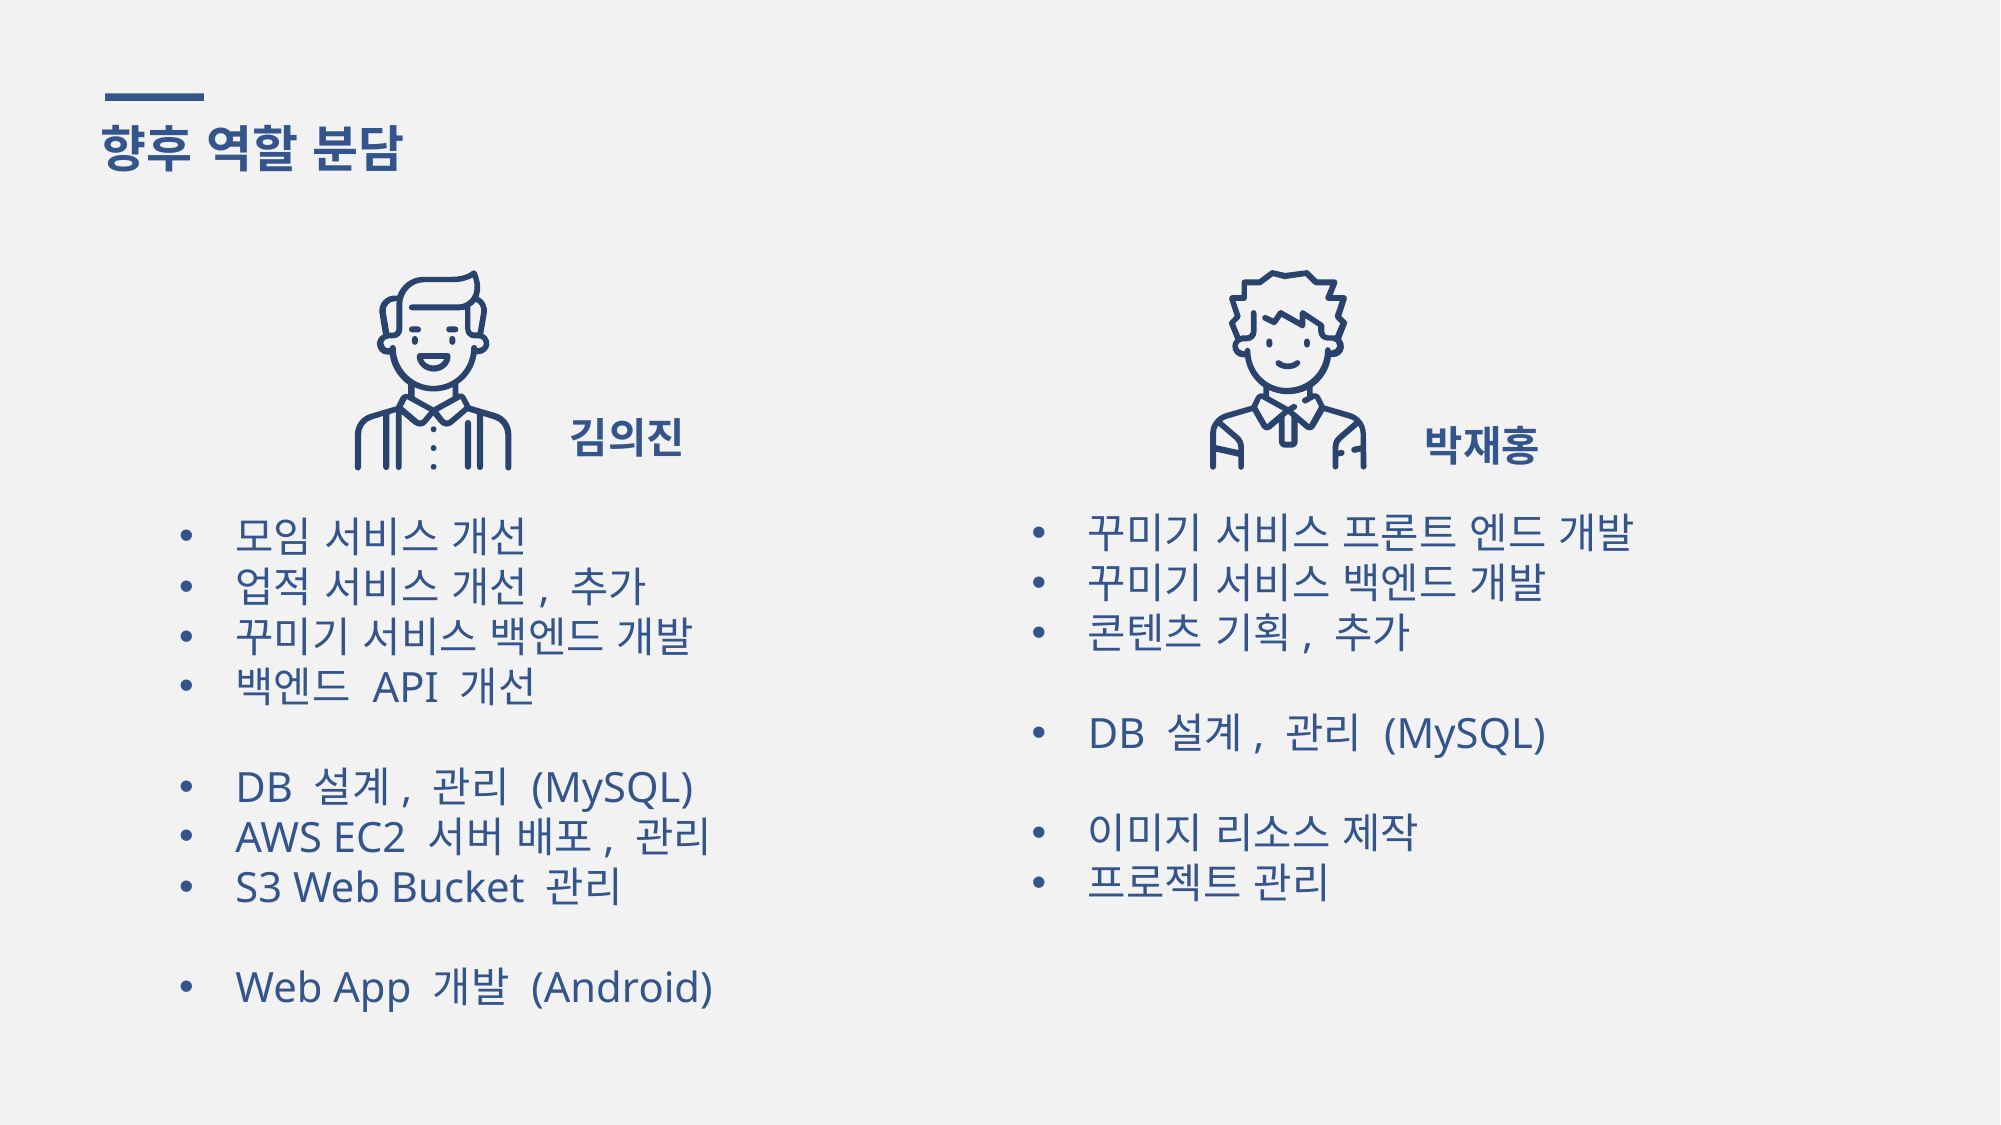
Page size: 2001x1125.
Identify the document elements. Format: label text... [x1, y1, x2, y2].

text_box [1210, 270, 1367, 470]
text_box 꾸미기 서비스 프론트 엔드 개발 꾸미기 서비스 백엔드 개발 콘텐츠 기획, 추가 DB 설계, 관리 (MySQL) 이미지 리소스 제작 프로젝트 관리 [1016, 499, 1651, 965]
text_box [354, 270, 512, 471]
text_box 향후 역할 분담 [85, 110, 532, 185]
text_box 김의진 [554, 404, 701, 469]
text_box [104, 92, 205, 102]
text_box 모임 서비스 개선 업적 서비스 개선, 추가 꾸미기 서비스 백엔드 개발 백엔드 API 개선 DB 설계, 관리 (MySQL) AWS EC2 서버 배포, 관리 S3 Web Bucket 관리 Web App 개발 (Android) [164, 503, 888, 1069]
text_box 박재홍 [1410, 412, 1556, 477]
